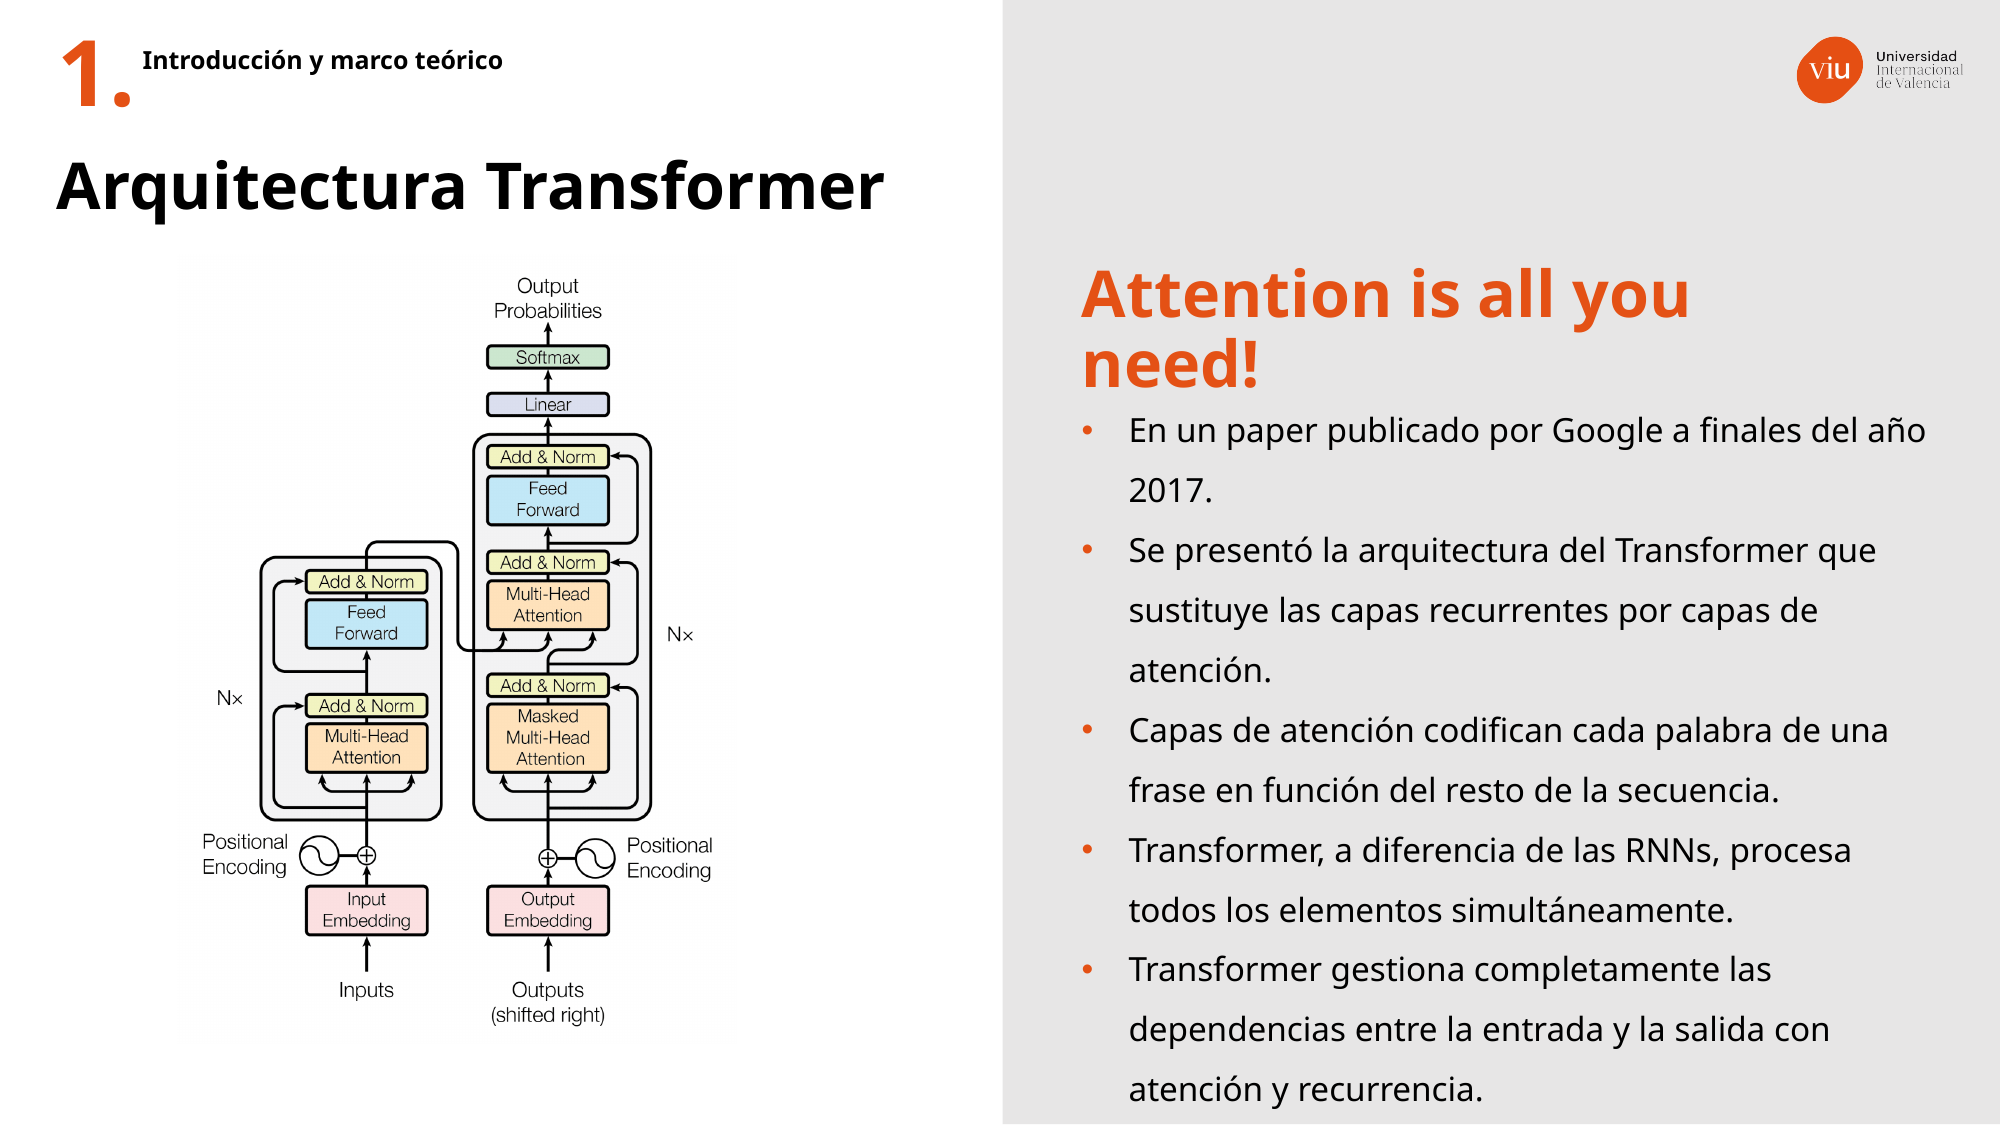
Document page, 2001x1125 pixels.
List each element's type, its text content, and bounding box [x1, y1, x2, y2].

picture [1781, 20, 1979, 120]
text_box Arquitectura Transformer [42, 146, 1041, 233]
picture [177, 254, 737, 1044]
list Attention is all you need! [1067, 254, 1858, 341]
text_box Introducción y marco teórico [127, 37, 810, 85]
text_box 1. [42, 48, 164, 105]
text_box En un paper publicado por Google a finales del año 2017. Se presentó la arquitectura del Transformer que sustituye las capas recurrentes por capas de atención. Capas de atención codifican cada palabra de una frase en función del resto de la secuencia. Transformer, a diferencia de las RNNs, procesa todos los elementos simultáneamente. Transformer gestiona completamente las dependencias entre la entrada y la salida con atención y recurrencia. [1066, 382, 1962, 1116]
